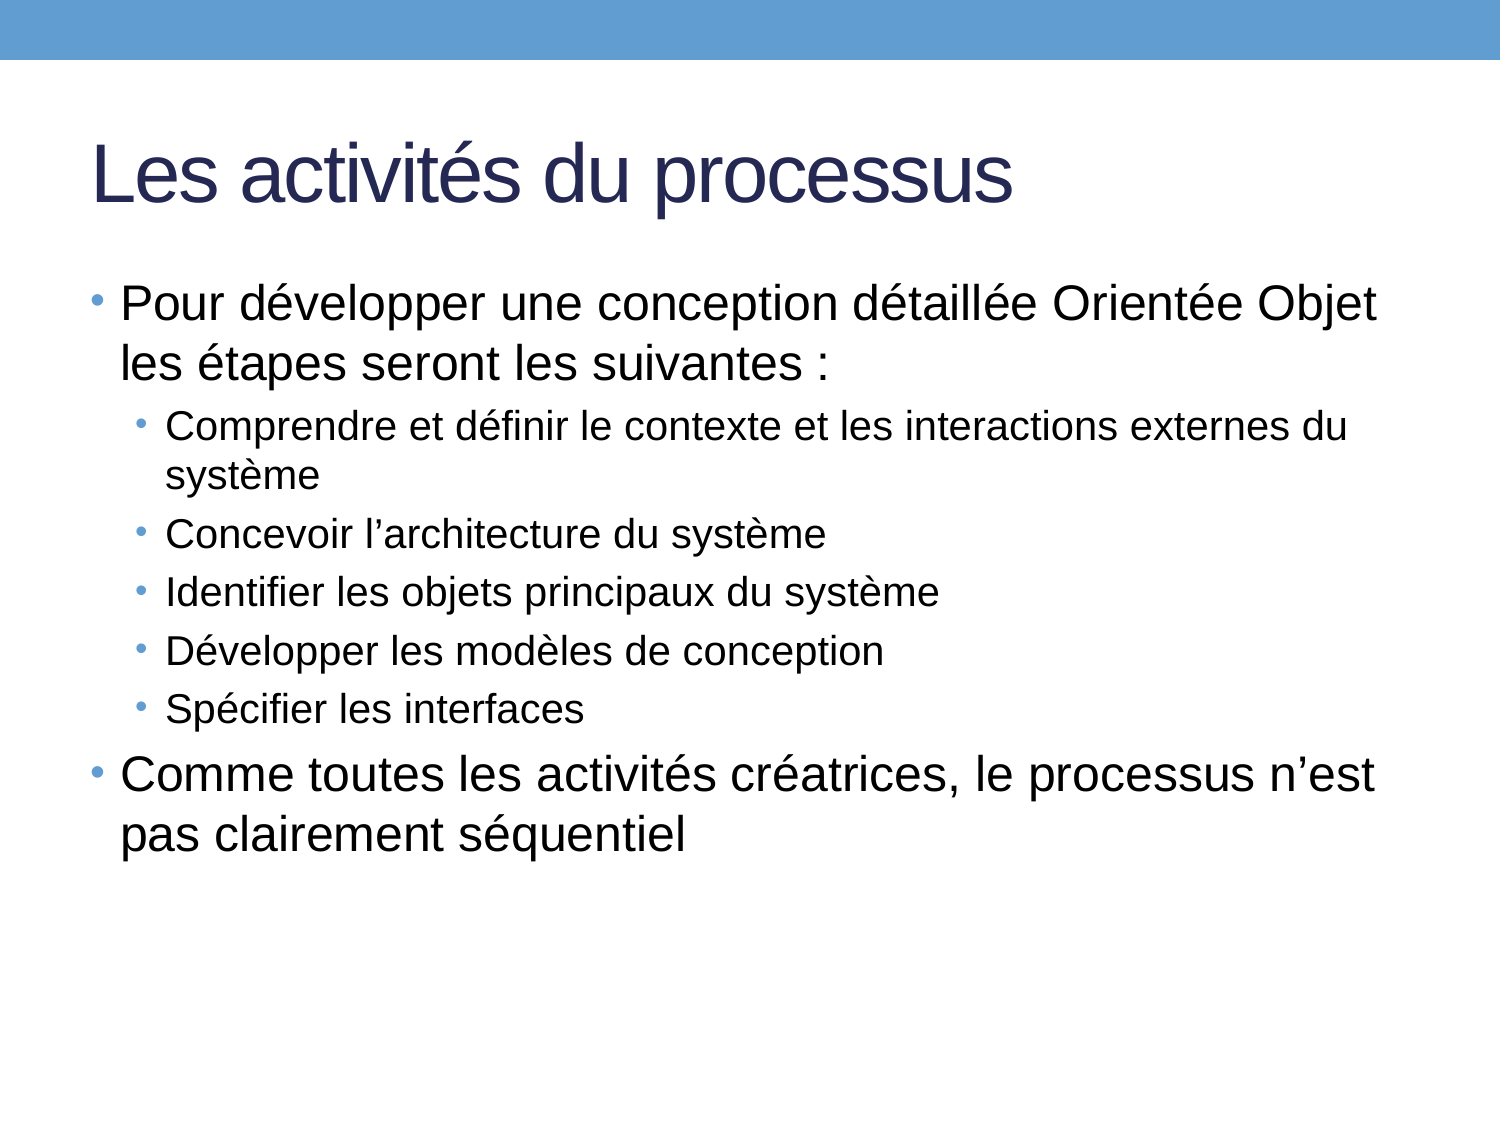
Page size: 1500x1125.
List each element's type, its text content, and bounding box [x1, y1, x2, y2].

list Pour développer une conception détaillée Orientée Objet les étapes seront les suivantes : Comprendre et définir le contexte et les interactions externes du système Concevoir l’architecture du système Identifier les objets principaux du système Développer les modèles de conception Spécifier les interfaces Comme toutes les activités créatrices, le processus n’est pas clairement séquentiel [75, 262, 1425, 1063]
title Les activités du processus [75, 87, 1425, 250]
